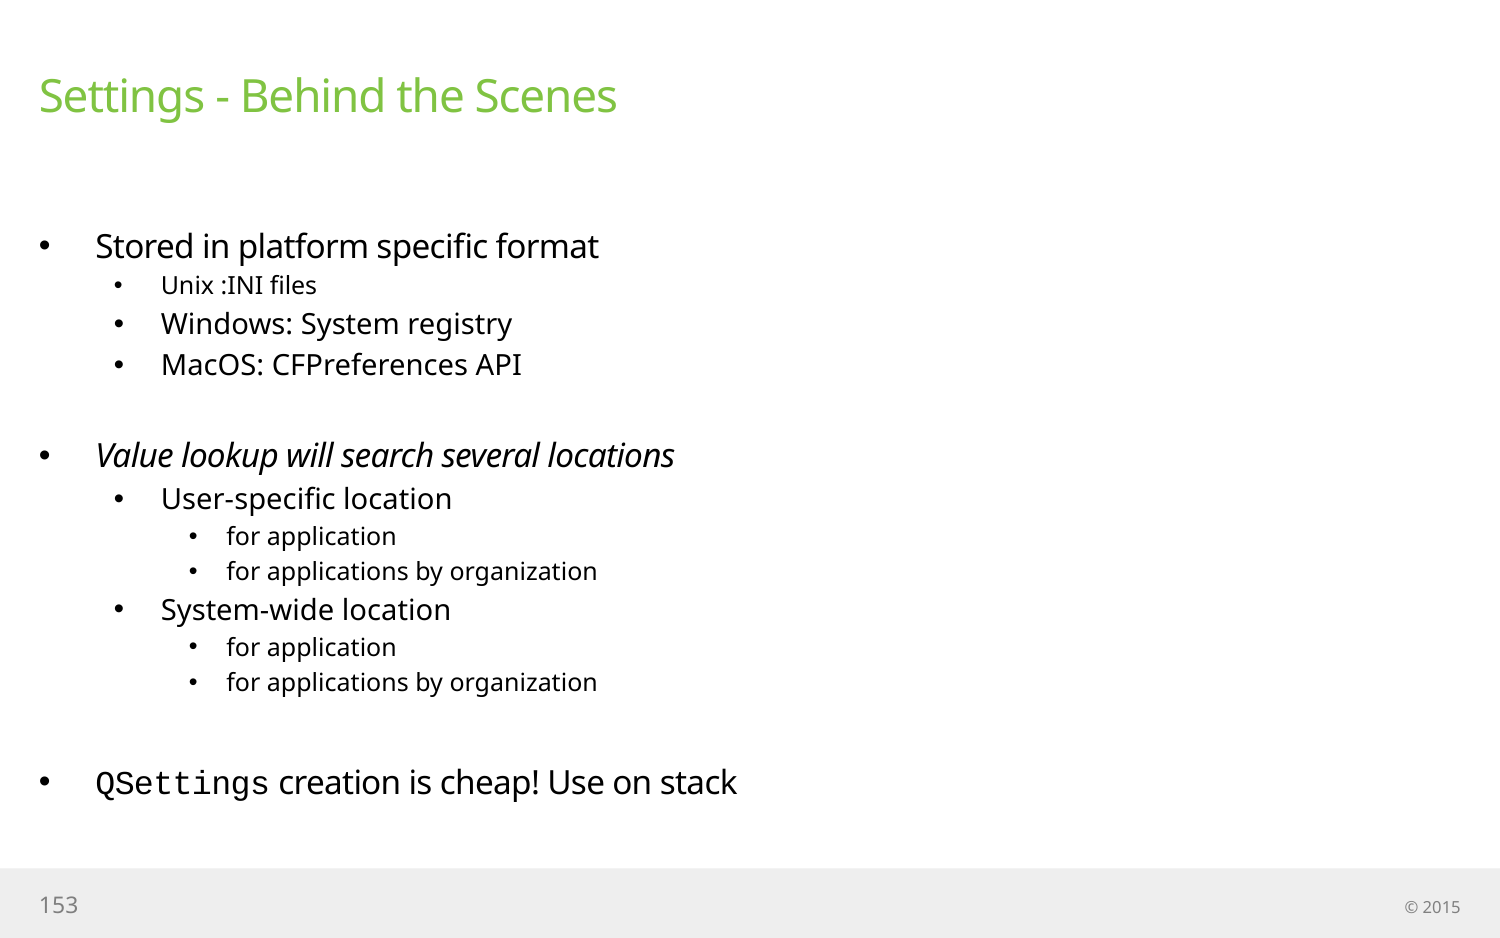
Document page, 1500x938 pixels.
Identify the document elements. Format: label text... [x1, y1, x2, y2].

footer © 2015 [1188, 896, 1461, 917]
list Stored in platform specific format Unix :INI files Windows: System registry MacOS: CFPreferences API Value lookup will search several locations User-specific location for application for applications by organization System-wide location for application for applications by organization QSettings creation is cheap! Use on stack [39, 224, 1471, 846]
slide_number 153 [39, 892, 410, 921]
title Settings - Behind the Scenes [39, 66, 1052, 195]
